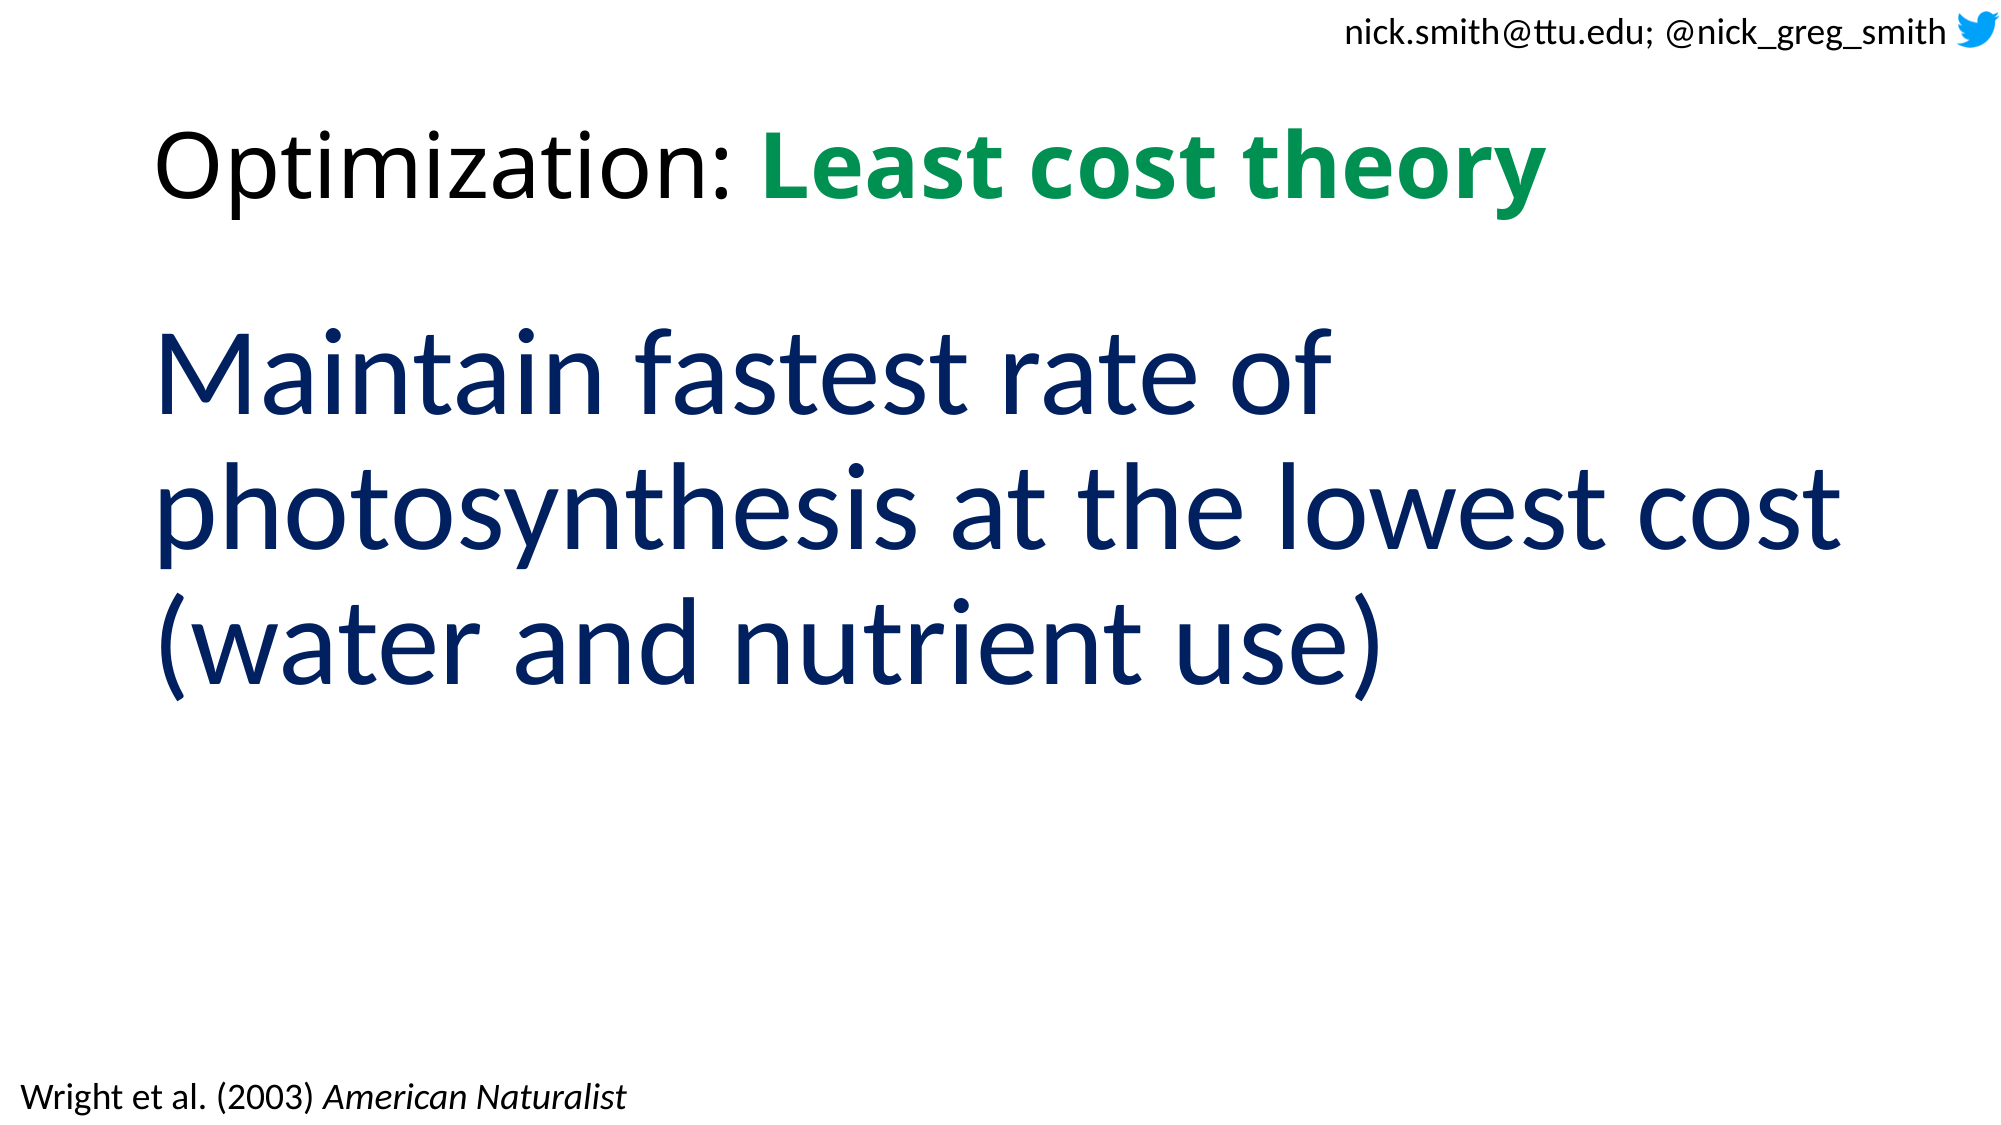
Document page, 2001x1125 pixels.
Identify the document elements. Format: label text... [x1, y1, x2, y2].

title Optimization: Least cost theory [137, 59, 1863, 278]
text_box Wright et al. (2003) American Naturalist [5, 1064, 643, 1125]
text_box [1325, 0, 2000, 60]
list Maintain fastest rate of photosynthesis at the lowest cost (water and nutrient use) [137, 299, 1863, 1014]
